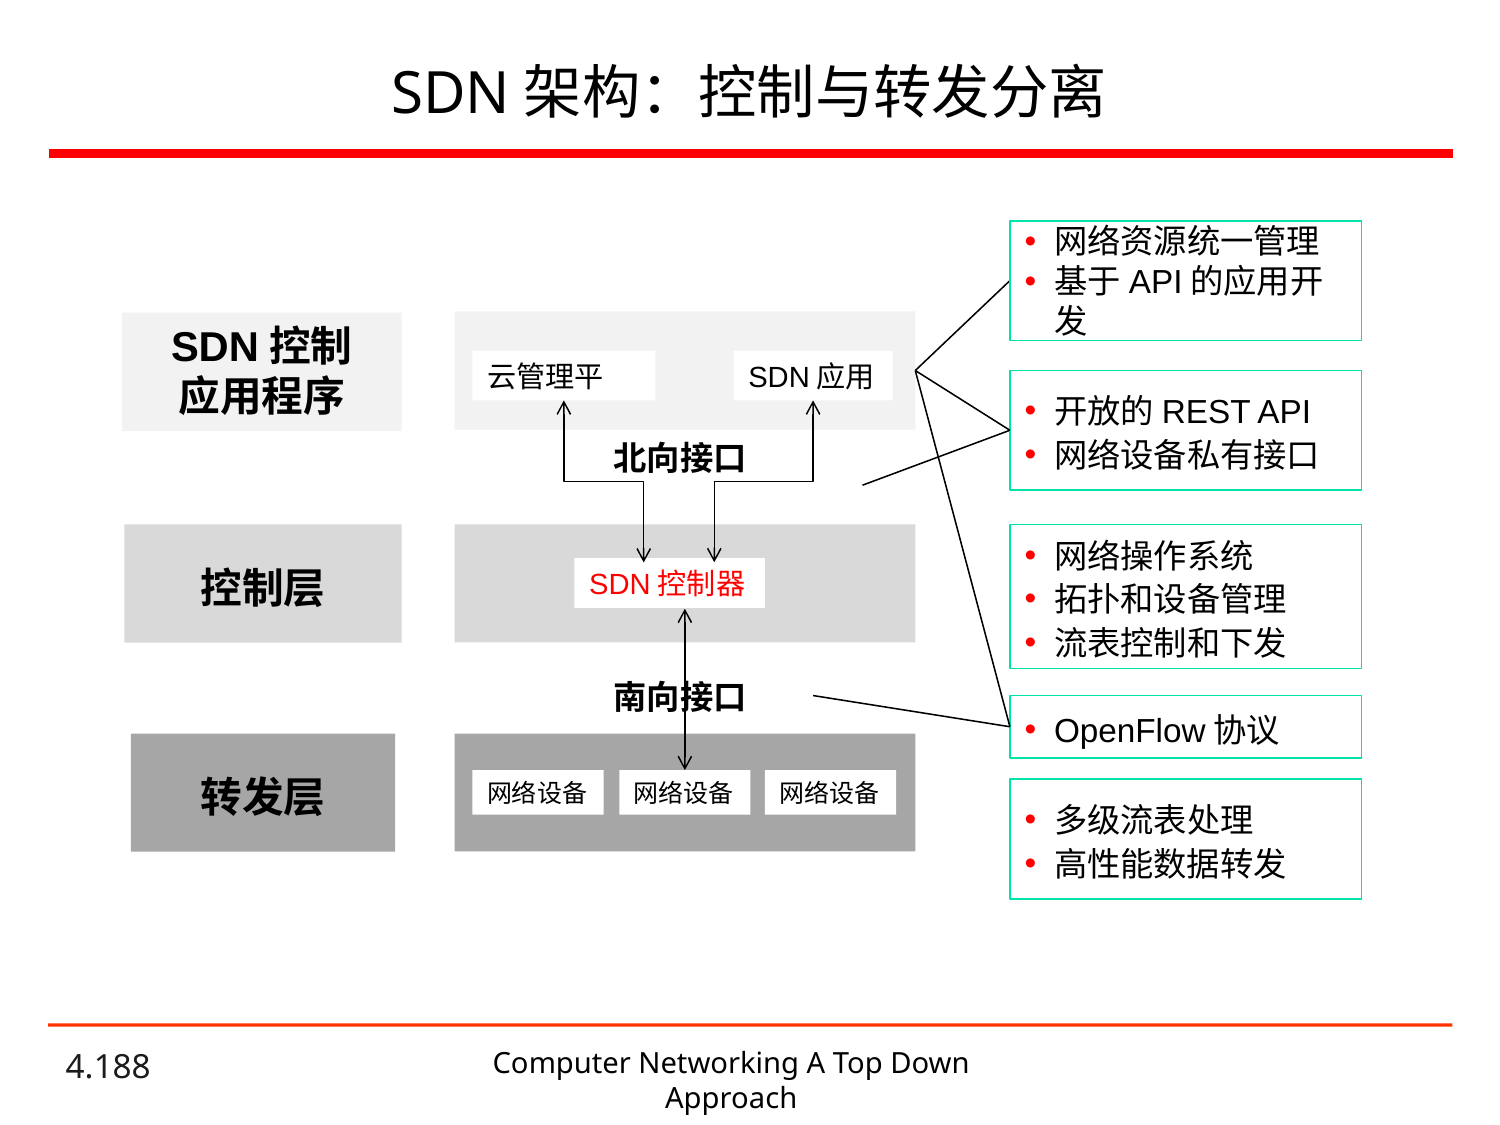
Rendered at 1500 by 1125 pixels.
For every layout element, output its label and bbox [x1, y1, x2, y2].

text_box [124, 524, 402, 643]
title [55, 37, 1443, 143]
text_box [1012, 781, 1360, 897]
text_box [130, 733, 396, 852]
text_box [121, 312, 402, 432]
text_box [454, 280, 1011, 852]
text_box [1012, 372, 1360, 488]
text_box [1012, 526, 1360, 667]
text_box [1012, 697, 1360, 756]
text_box [1012, 223, 1360, 339]
text_box [812, 695, 1009, 727]
